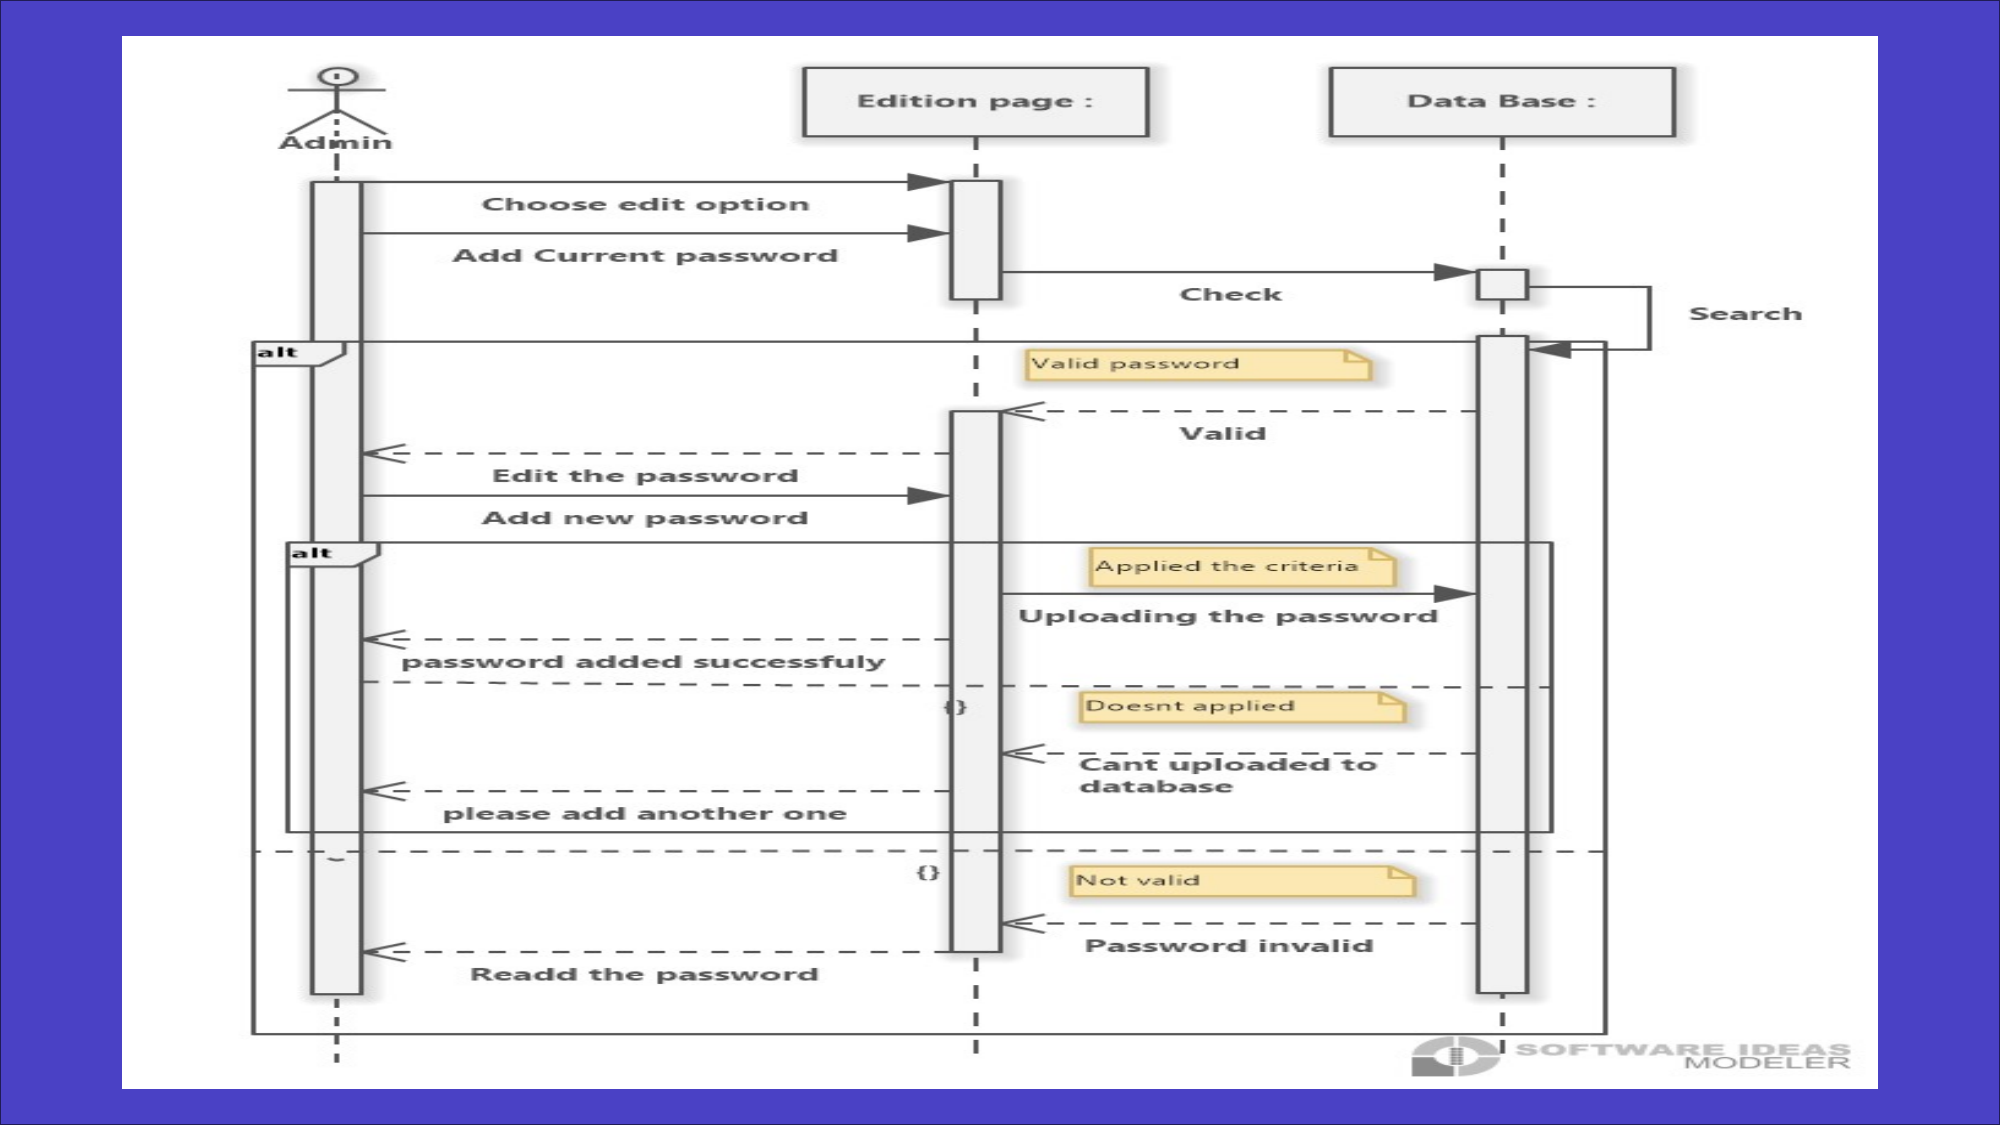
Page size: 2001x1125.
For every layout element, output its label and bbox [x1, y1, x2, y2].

text_box [0, 0, 2000, 1125]
picture [121, 36, 1878, 1089]
